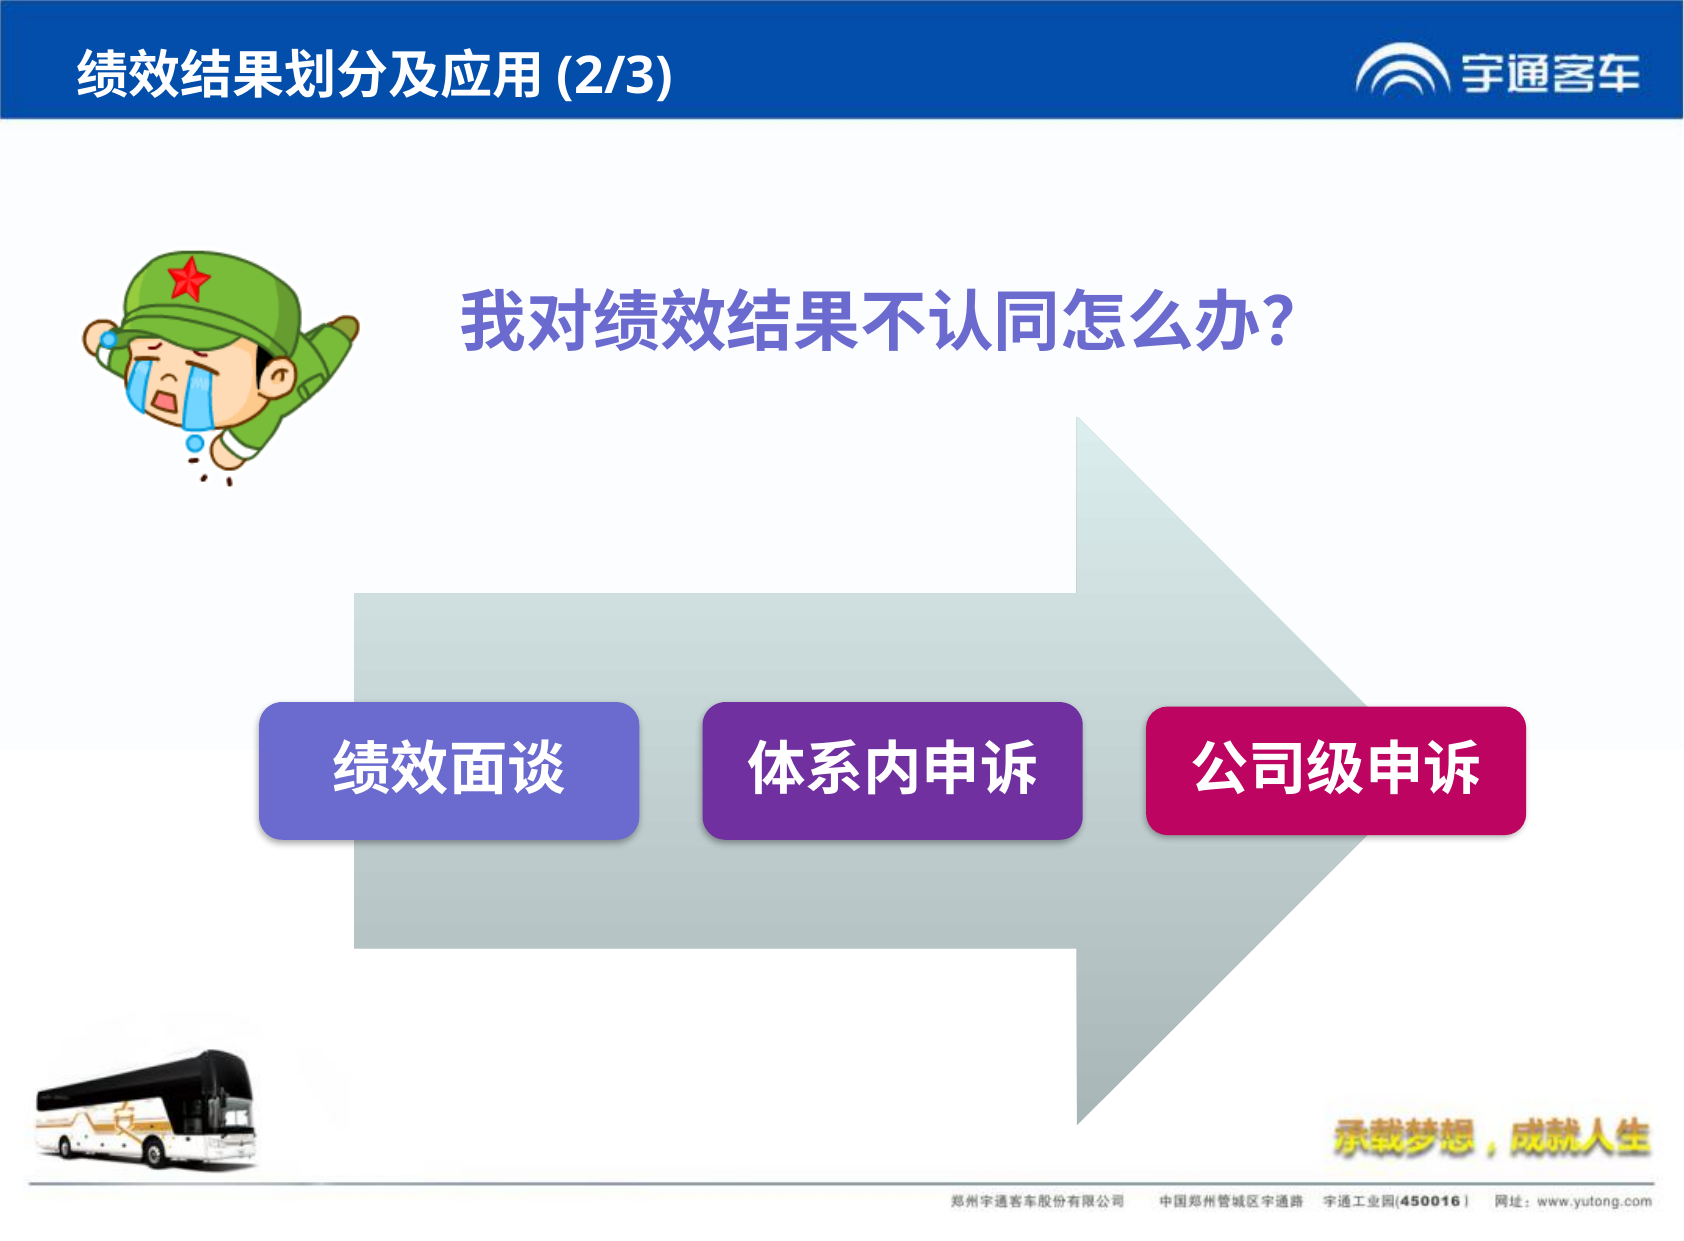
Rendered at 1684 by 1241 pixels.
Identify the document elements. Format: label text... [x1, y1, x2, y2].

picture [0, 0, 1684, 1241]
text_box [258, 416, 1527, 1126]
text_box 绩效结果划分及应用(2/3) [61, 0, 875, 112]
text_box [68, 182, 1463, 496]
